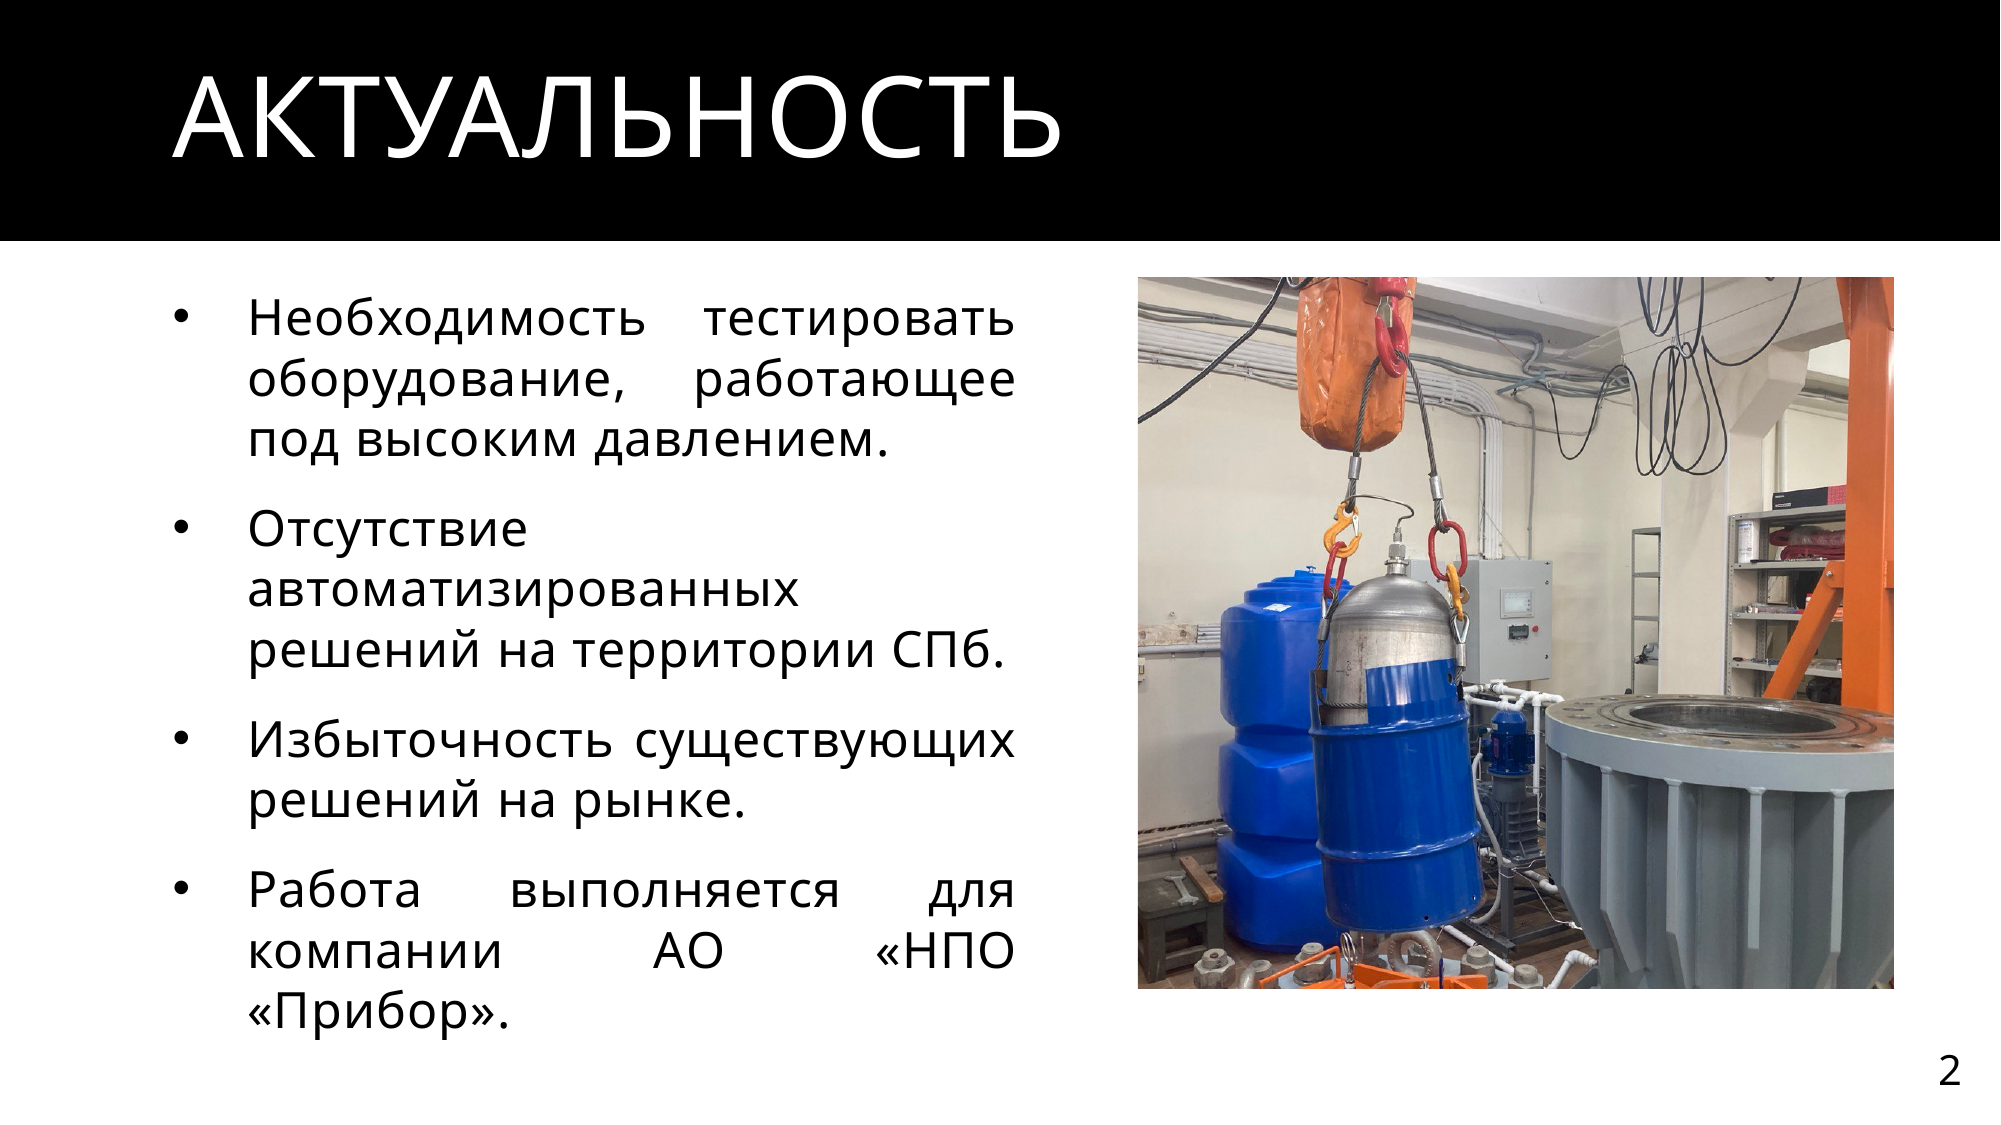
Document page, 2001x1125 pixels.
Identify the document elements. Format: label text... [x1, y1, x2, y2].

text_box [0, 241, 2000, 383]
picture [1137, 277, 1896, 990]
list Необходимость тестировать оборудование, работающее под высоким давлением. Отсутствие автоматизированных решений на территории СПб. Избыточность существующих решений на рынке. Работа выполняется для компании АО «НПО «Прибор». [157, 277, 1034, 1071]
title Актуальность [157, 0, 1842, 241]
